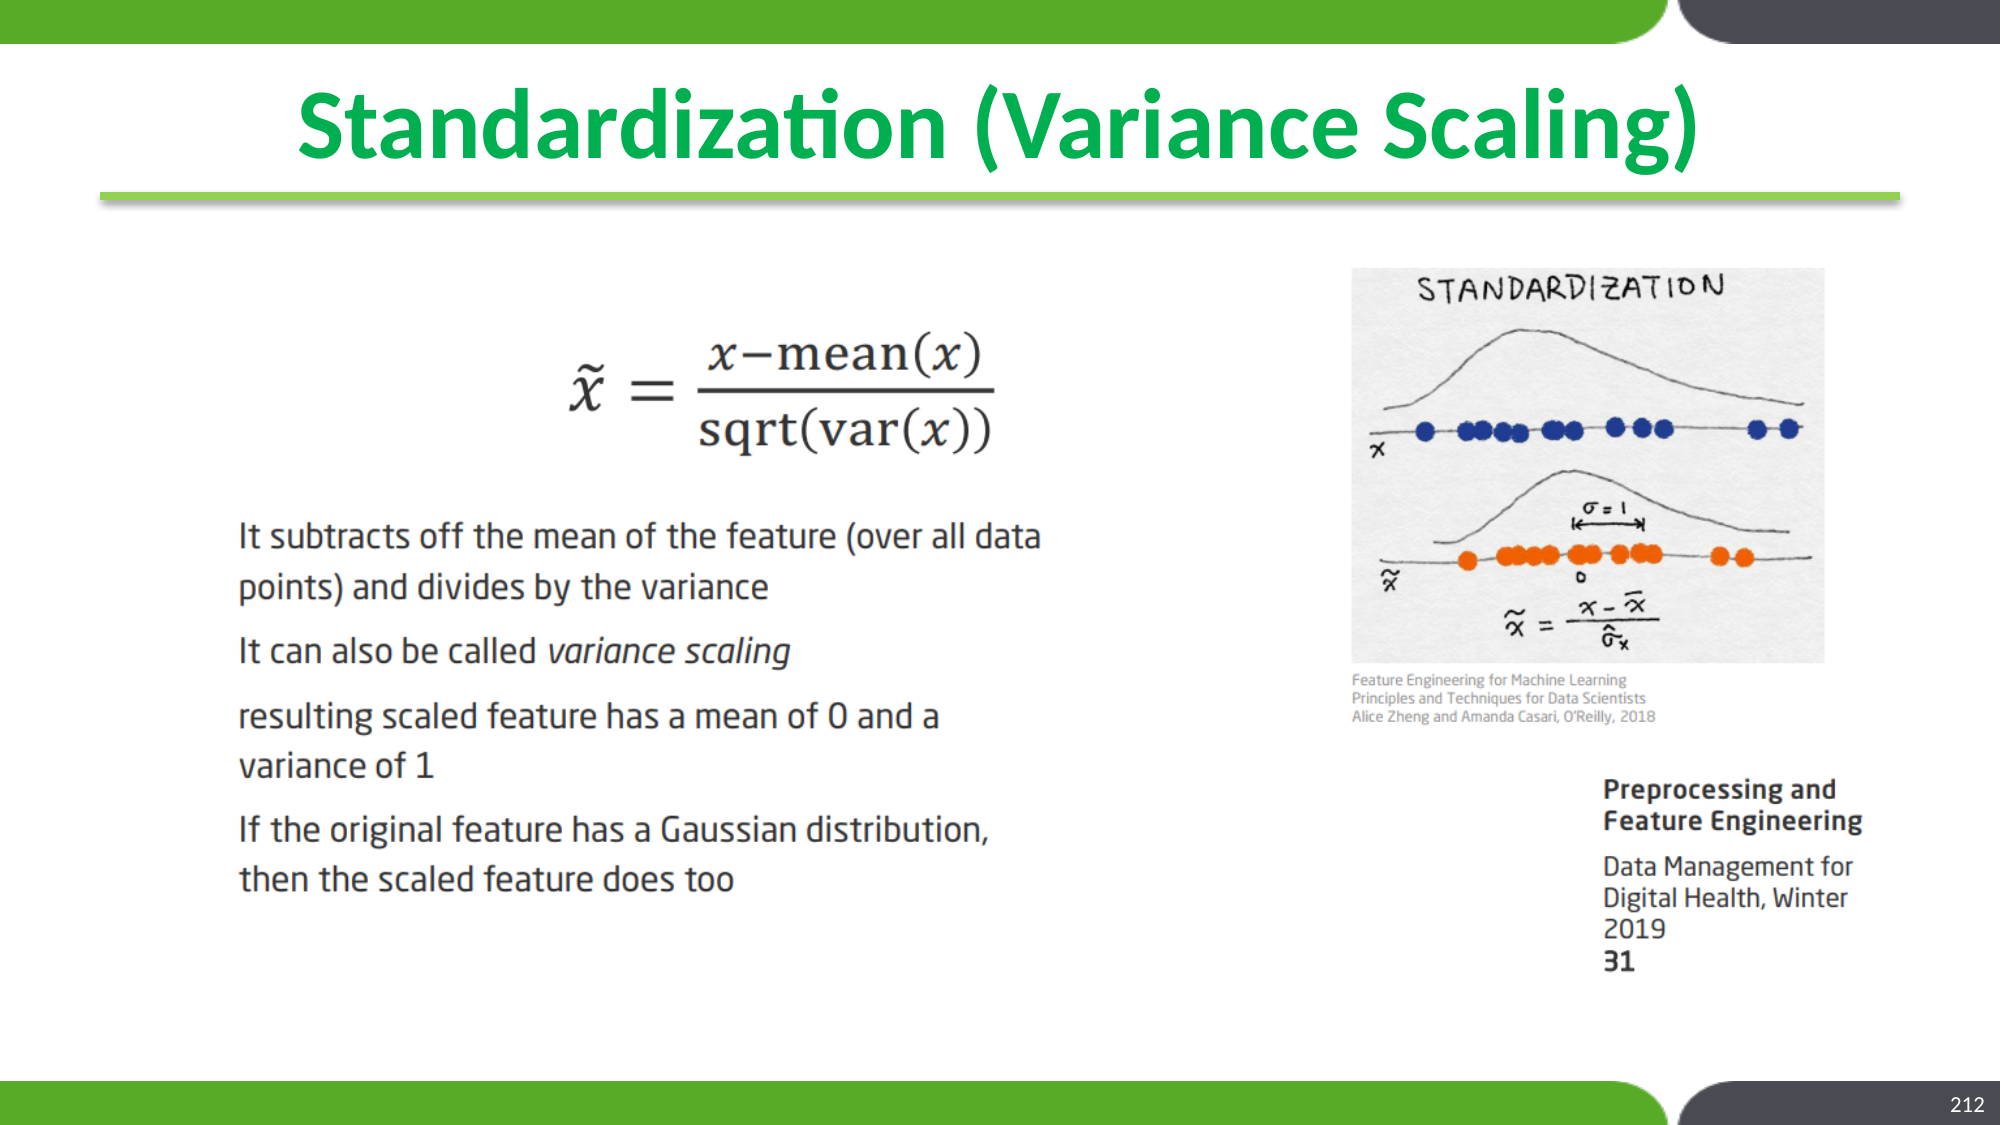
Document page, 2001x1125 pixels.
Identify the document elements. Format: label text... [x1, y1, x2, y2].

picture [174, 255, 1900, 993]
slide_number 212 [1690, 1081, 2000, 1125]
title Standardization (Variance Scaling) [99, 50, 1900, 181]
